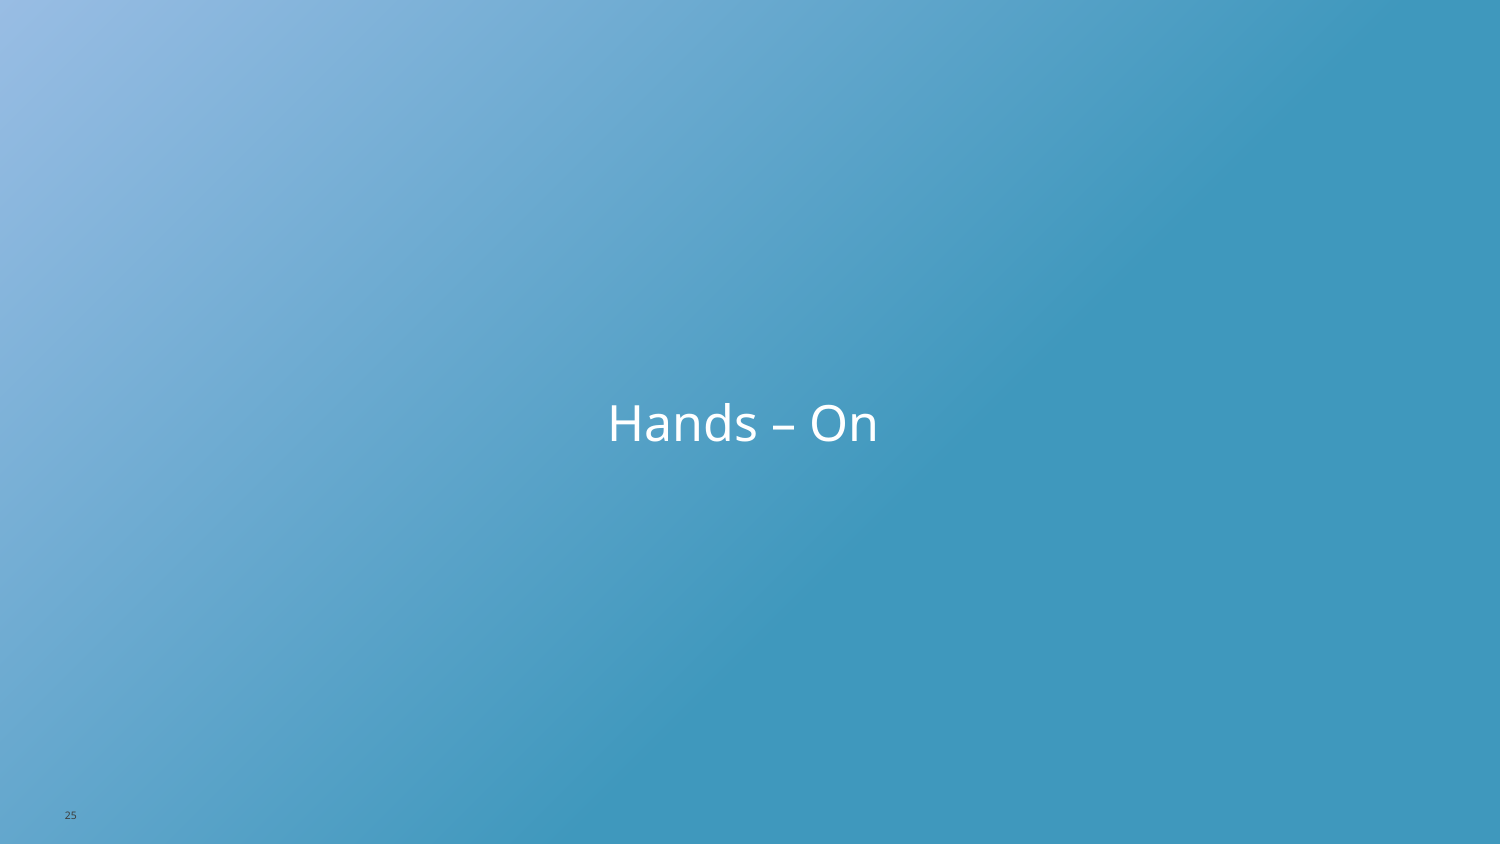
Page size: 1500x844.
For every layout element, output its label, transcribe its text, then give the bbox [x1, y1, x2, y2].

title Hands – On [24, 383, 1475, 460]
slide_number 25 [0, 802, 142, 831]
